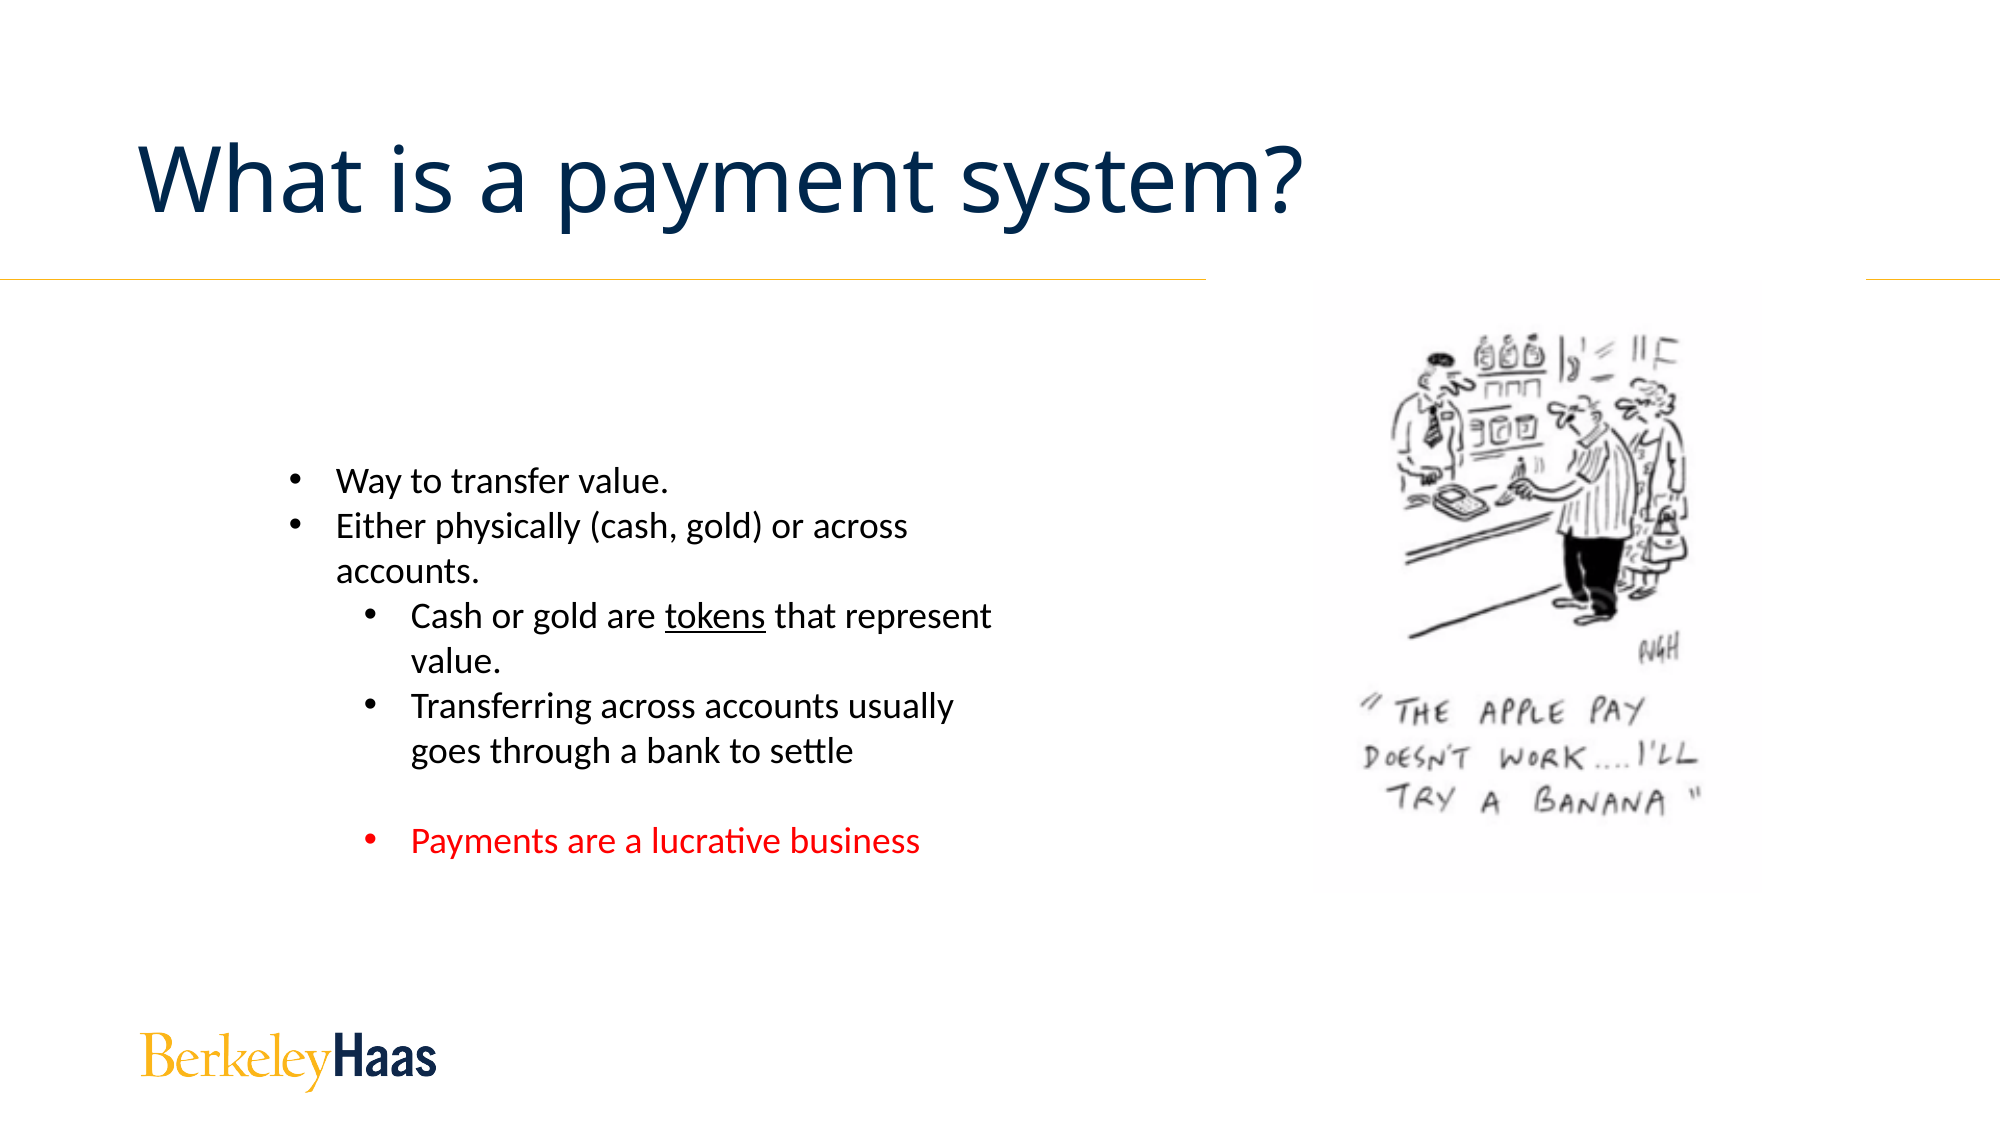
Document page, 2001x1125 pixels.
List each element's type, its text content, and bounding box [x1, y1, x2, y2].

picture [137, 1029, 441, 1097]
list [1206, 277, 1866, 951]
title What is a payment system? [137, 67, 1863, 278]
text_box Way to transfer value. Either physically (cash, gold) or across accounts. Cash or gold are tokens that represent value. Transferring across accounts usually goes through a bank to settle Payments are a lucrative business [274, 448, 1035, 868]
